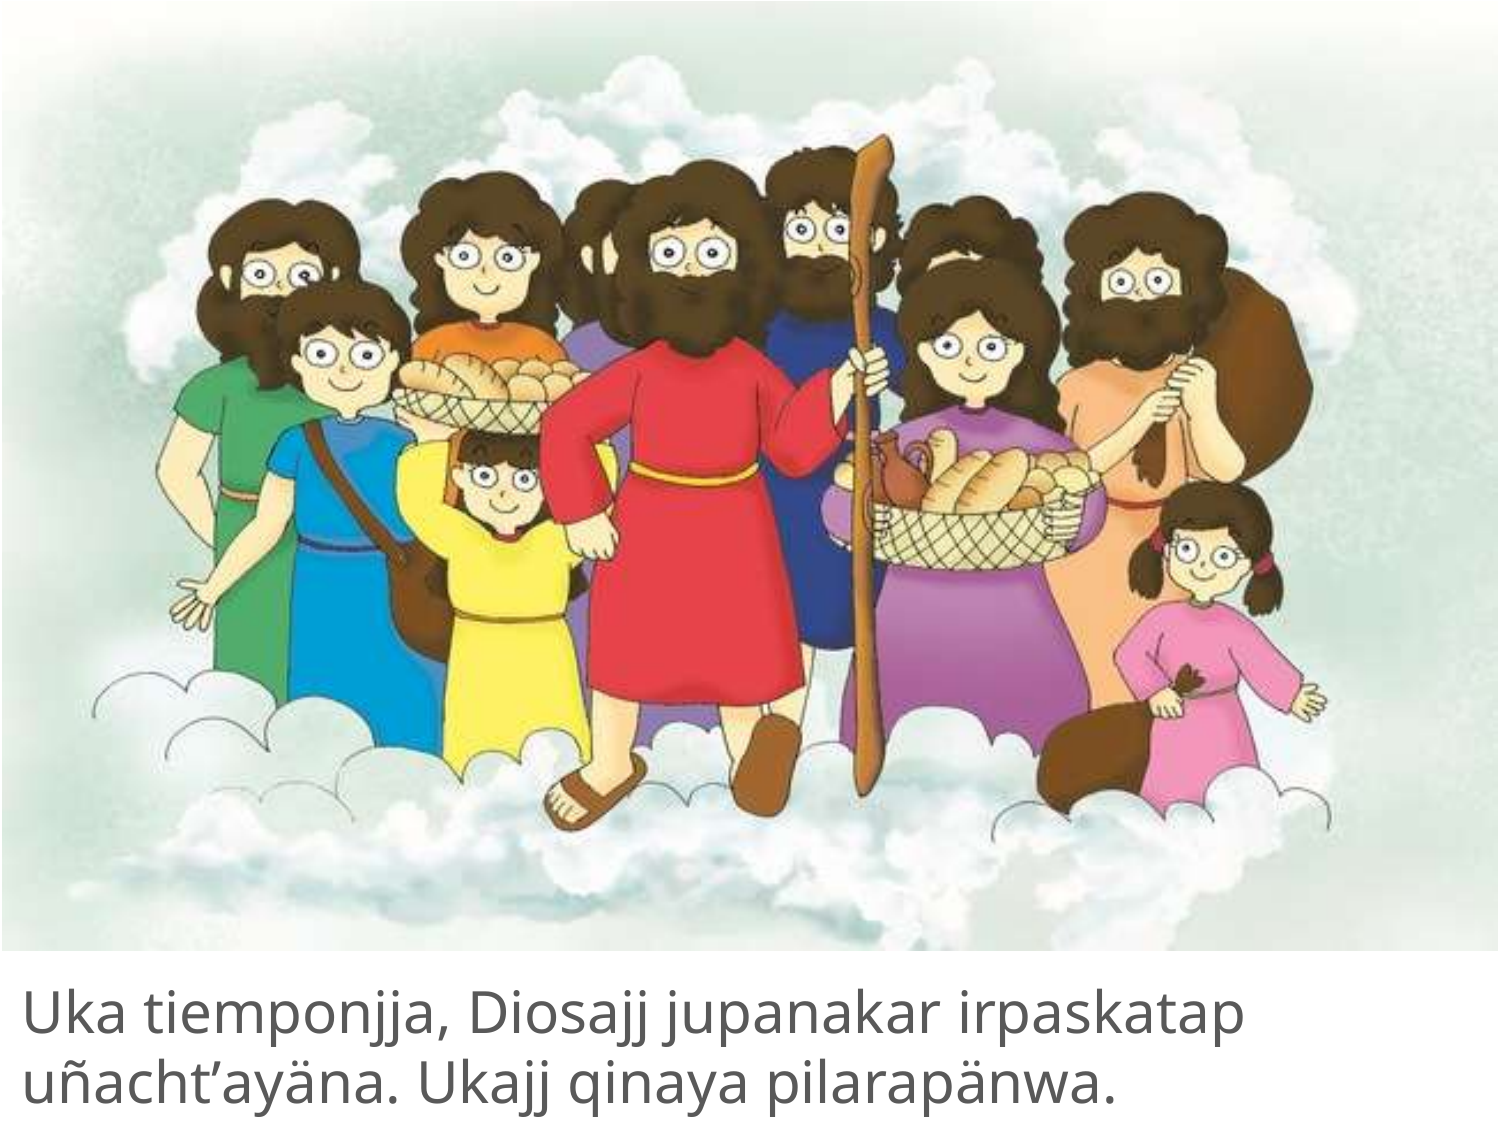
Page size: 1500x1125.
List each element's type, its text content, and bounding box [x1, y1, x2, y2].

picture [1, 1, 1498, 951]
text_box Uka tiemponjja, Diosajj jupanakar irpaskatap uñachtʼayäna. Ukajj qinaya pilarapänwa. [7, 967, 1493, 1123]
